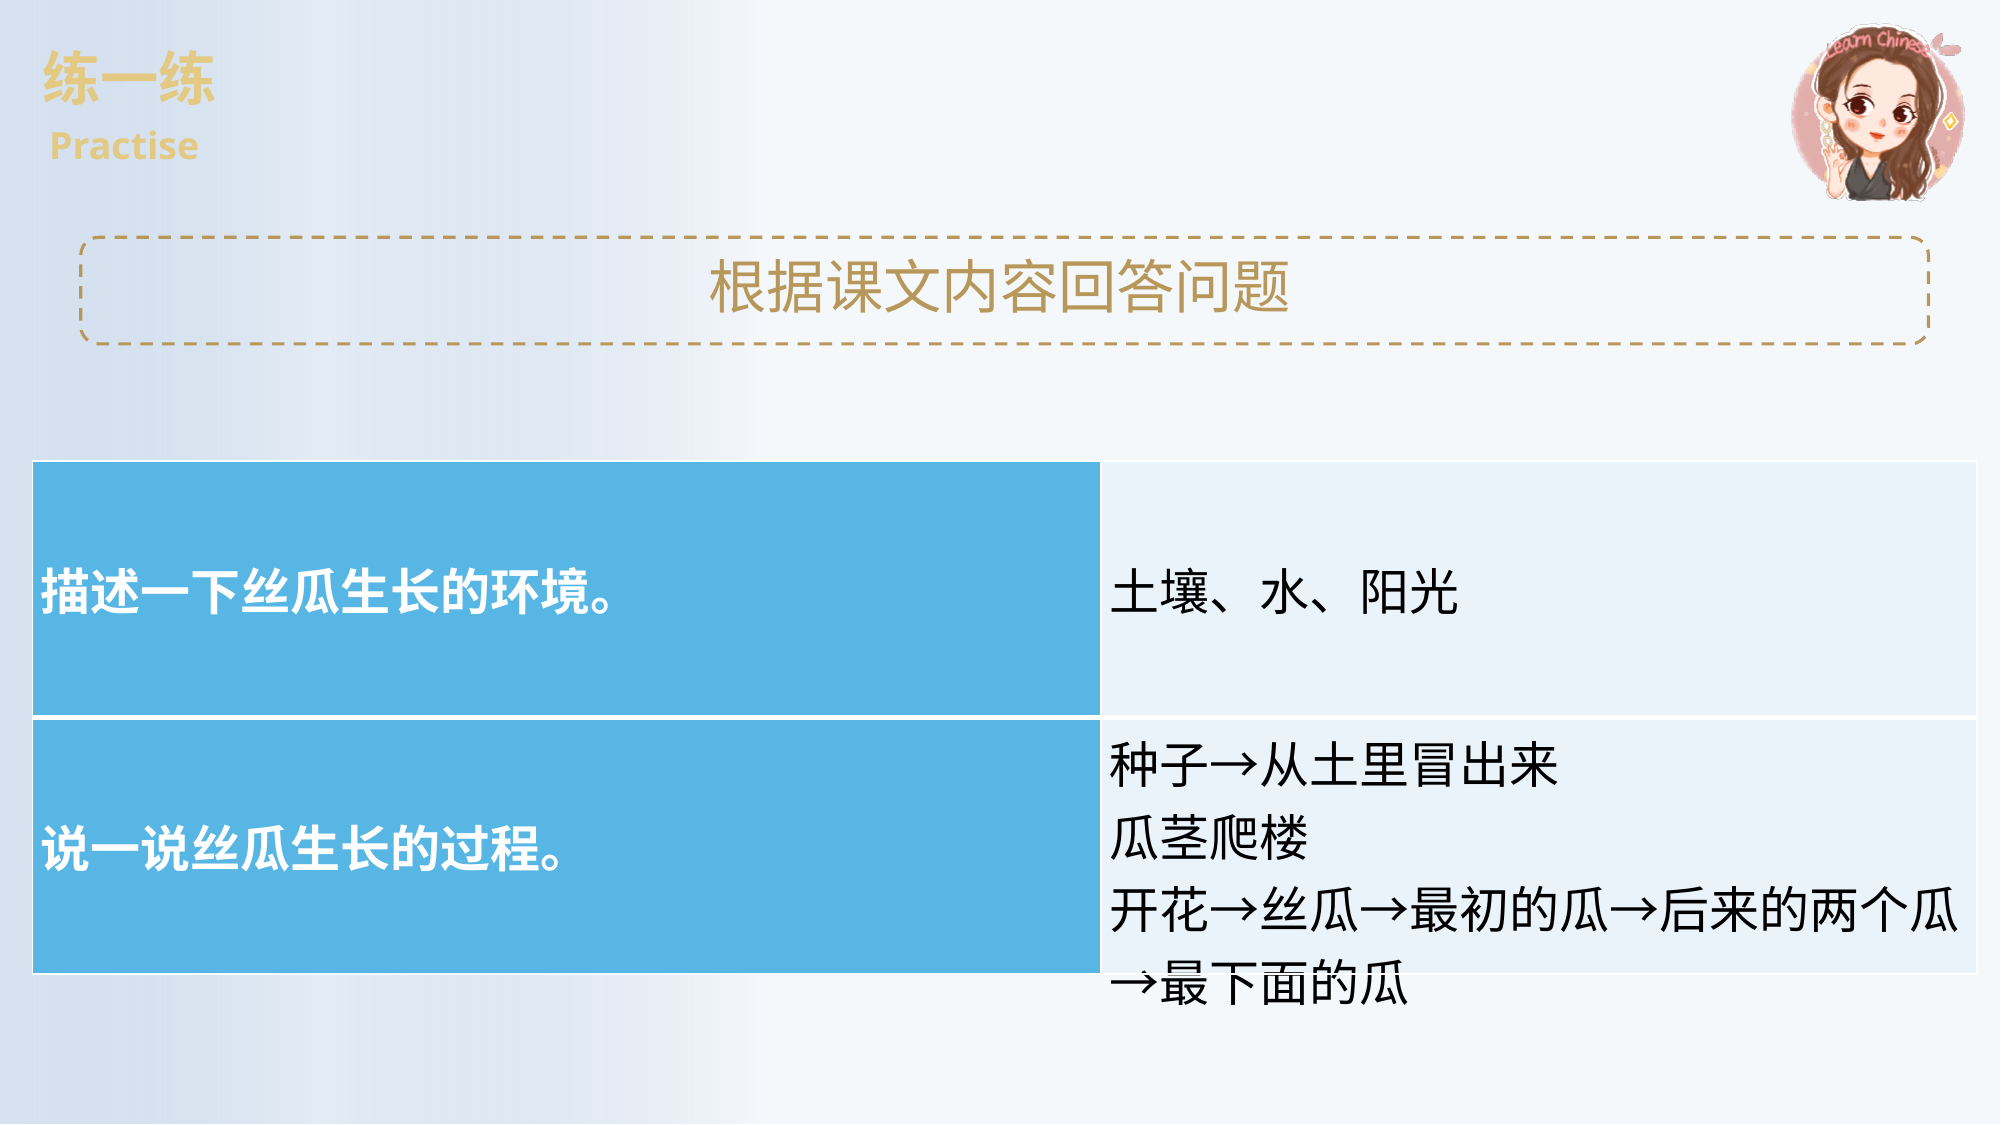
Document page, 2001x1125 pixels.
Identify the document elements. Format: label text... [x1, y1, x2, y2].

table_header 土壤、水、阳光 [1102, 462, 1976, 715]
text_box Practise [34, 115, 215, 175]
table_cell 说一说丝瓜生长的过程。 [33, 720, 1100, 973]
picture [0, 0, 2001, 1125]
text_box 练一练 [27, 35, 233, 120]
table_cell 种子→从土里冒出来 瓜茎爬楼 开花→丝瓜→最初的瓜→后来的两个瓜→最下面的瓜 [1102, 720, 1976, 973]
table_header 描述一下丝瓜生长的环境。 [33, 462, 1100, 715]
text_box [80, 237, 1929, 344]
